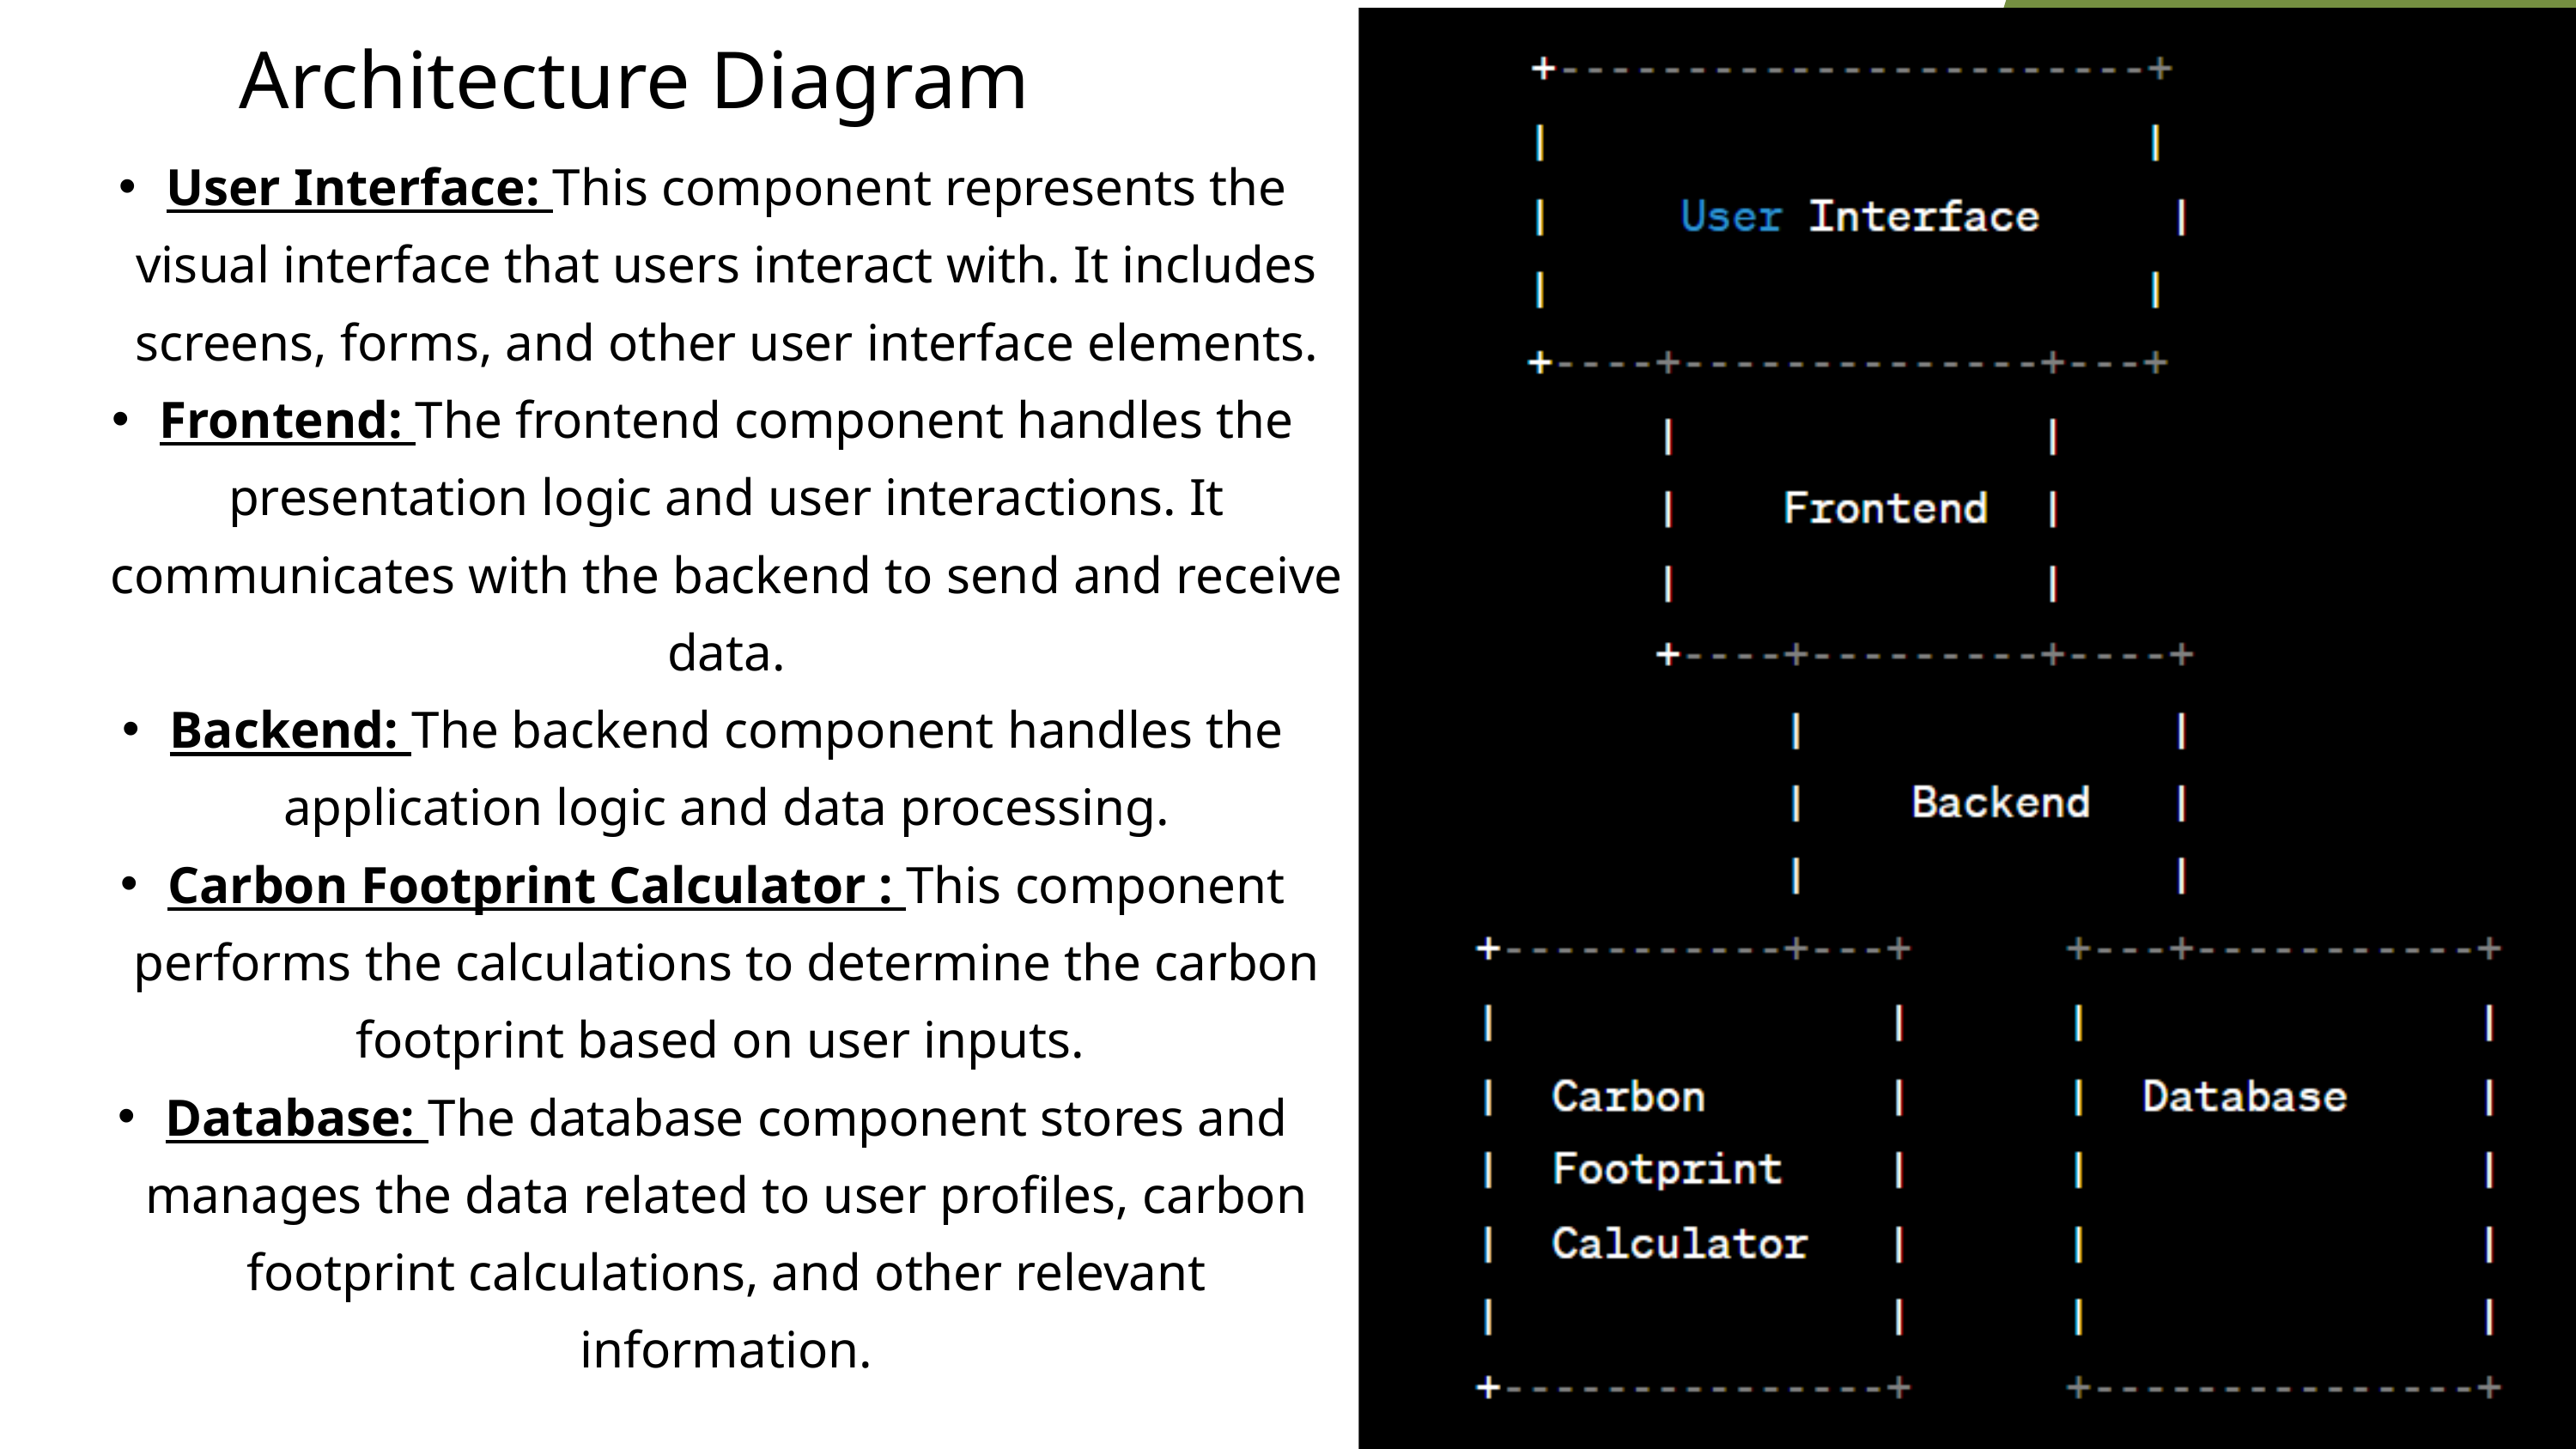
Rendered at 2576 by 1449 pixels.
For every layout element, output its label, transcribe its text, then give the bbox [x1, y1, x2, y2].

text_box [1981, 0, 2576, 674]
text_box User Interface: This component represents the visual interface that users interact with. It includes screens, forms, and other user interface elements. Frontend: The frontend component handles the presentation logic and user interactions. It communicates with the backend to send and receive data. Backend: The backend component handles the application logic and data processing. Carbon Footprint Calculator : This component performs the calculations to determine the carbon footprint based on user inputs. Database: The database component stores and manages the data related to user profiles, carbon footprint calculations, and other relevant information. [0, 137, 1359, 1449]
text_box [1358, 8, 2576, 1449]
text_box Architecture Diagram [144, 0, 1126, 124]
